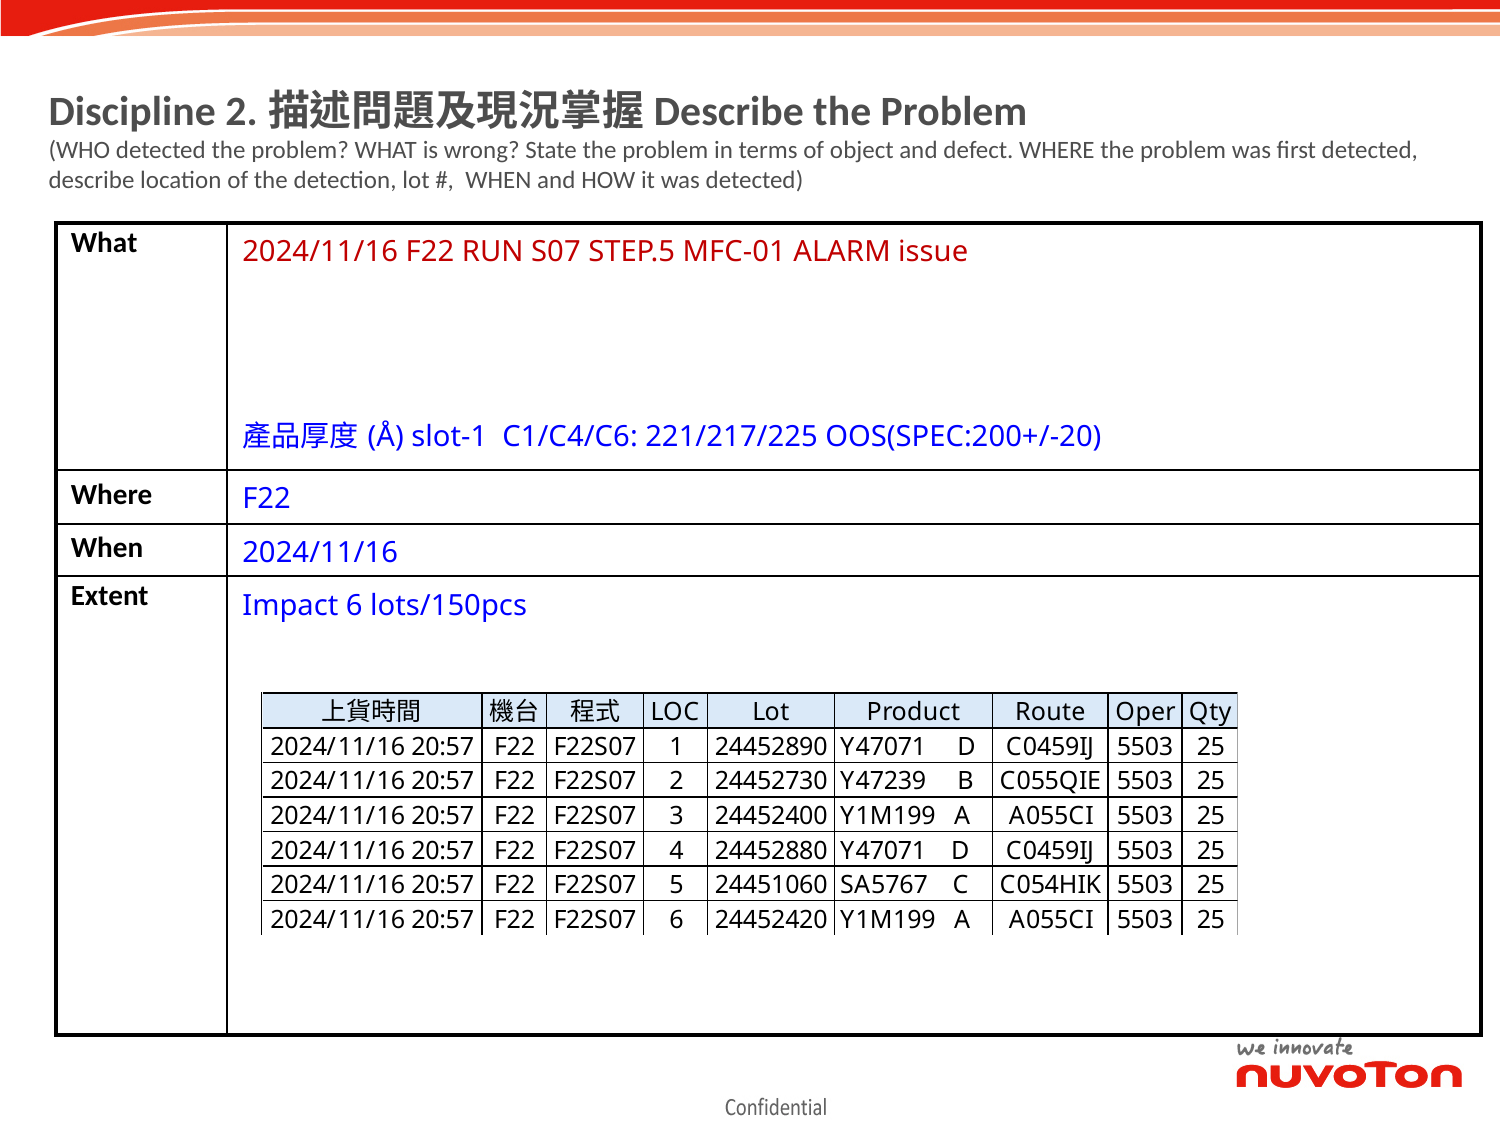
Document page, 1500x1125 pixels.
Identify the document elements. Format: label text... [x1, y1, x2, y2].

table_cell F22 [228, 471, 1479, 523]
table_cell Extent [58, 577, 226, 1033]
table_cell When [58, 525, 226, 575]
table_cell 2024/11/16 [228, 525, 1479, 575]
table_header 2024/11/16 F22 RUN S07 STEP.5 MFC-01 ALARM issue 產品厚度(Å) slot-1 C1/C4/C6: 221/217/225 OOS(SPEC:200+/-20) [228, 225, 1479, 469]
table_cell Where [58, 471, 226, 523]
table_cell Impact 6 lots/150pcs [228, 577, 1479, 1033]
text_box Discipline 2.描述問題及現況掌握Describe the Problem (WHO detected the problem? WHAT is wrong? State the problem in terms of object and defect. WHERE the problem was first detected, describe location of the detection, lot #, WHEN and HOW it was detected) [33, 76, 1481, 201]
table_header What [58, 225, 226, 469]
picture [0, 0, 1500, 1125]
